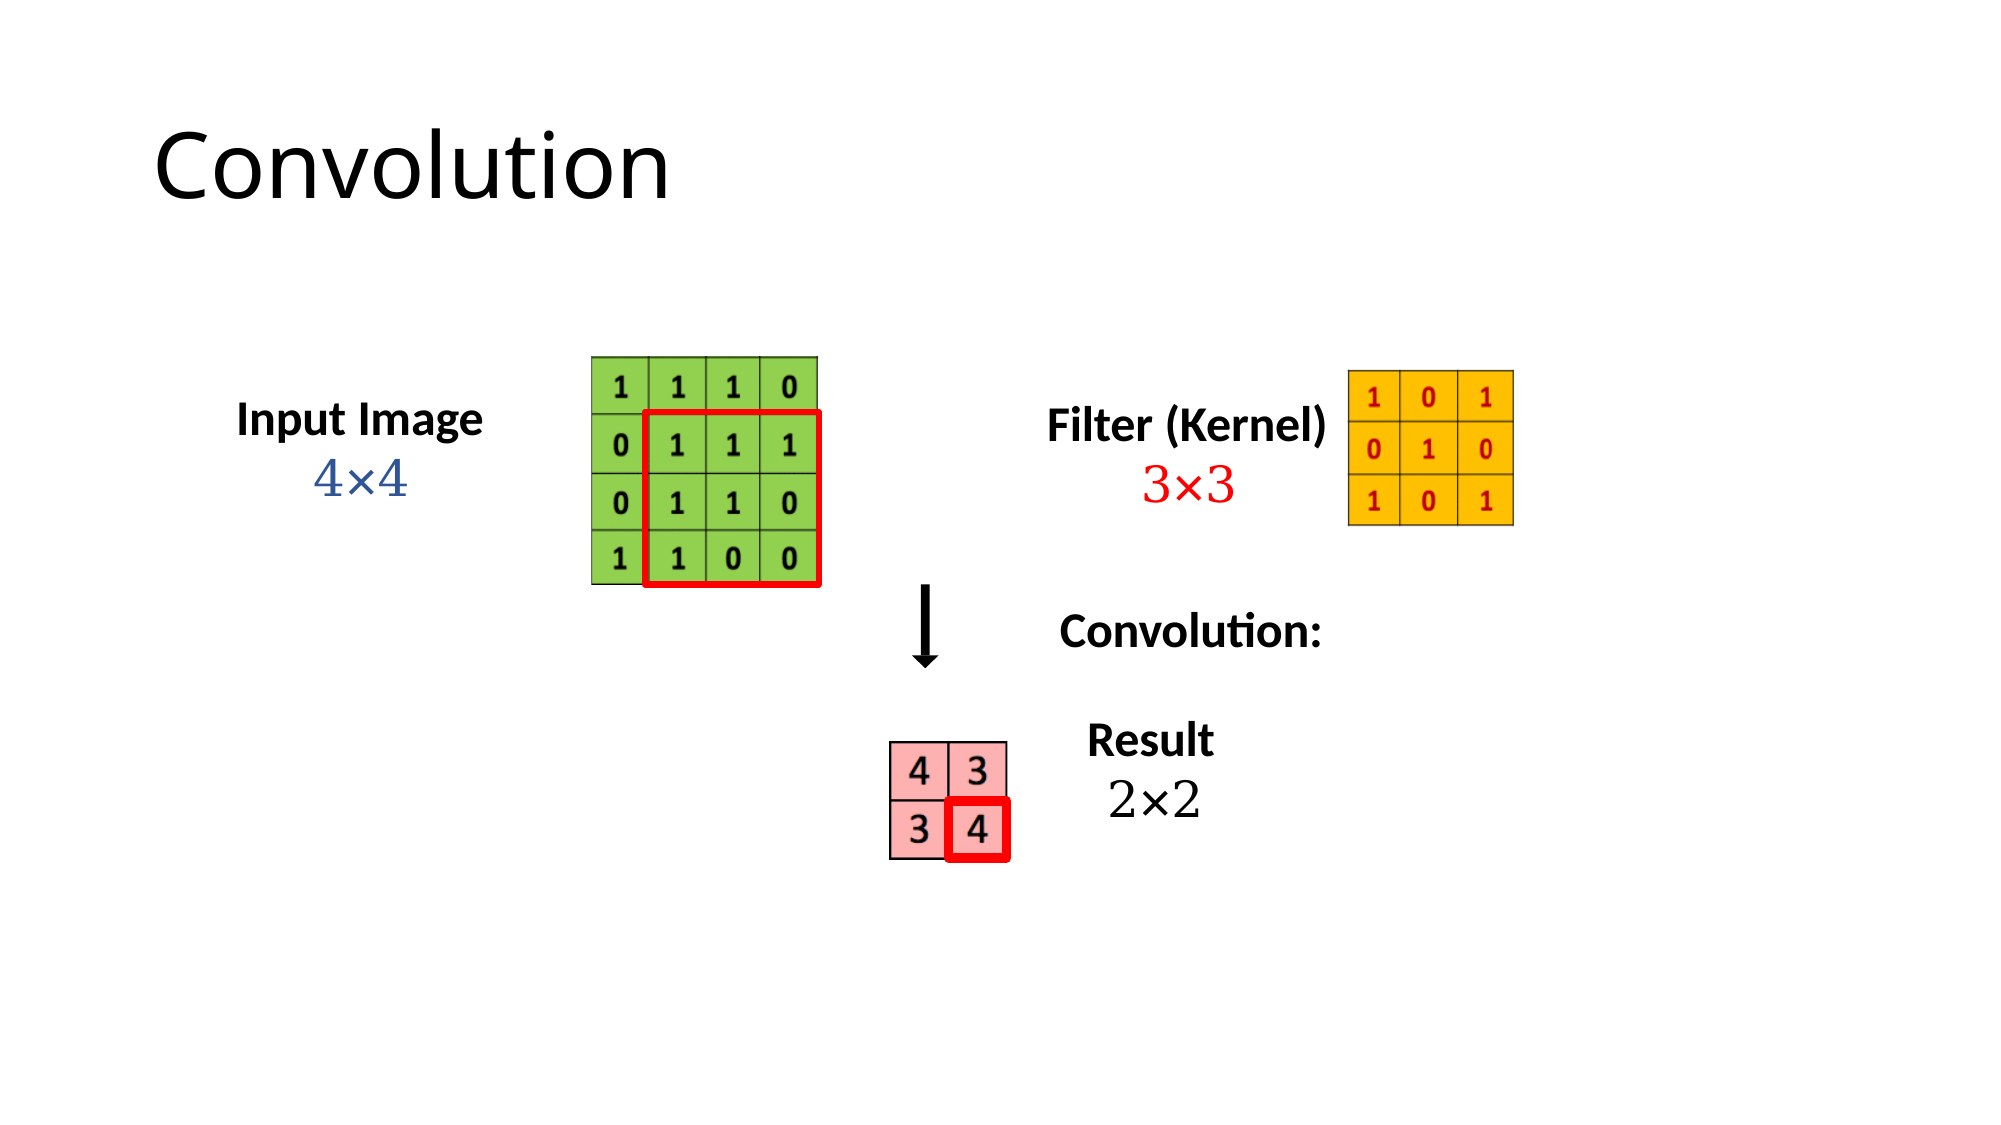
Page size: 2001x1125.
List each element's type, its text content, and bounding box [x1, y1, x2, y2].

text_box [911, 584, 939, 669]
text_box [948, 801, 1007, 858]
text_box Filter (Kernel) 3×3 [1043, 389, 1332, 513]
text_box [889, 741, 1008, 860]
text_box Input Image 4×4 [233, 383, 487, 506]
text_box [1347, 369, 1515, 527]
text_box Convolution: [1057, 595, 1328, 658]
title Convolution [137, 59, 1863, 278]
text_box Result 2×2 [956, 699, 1957, 835]
text_box [645, 411, 819, 585]
text_box [591, 356, 819, 585]
